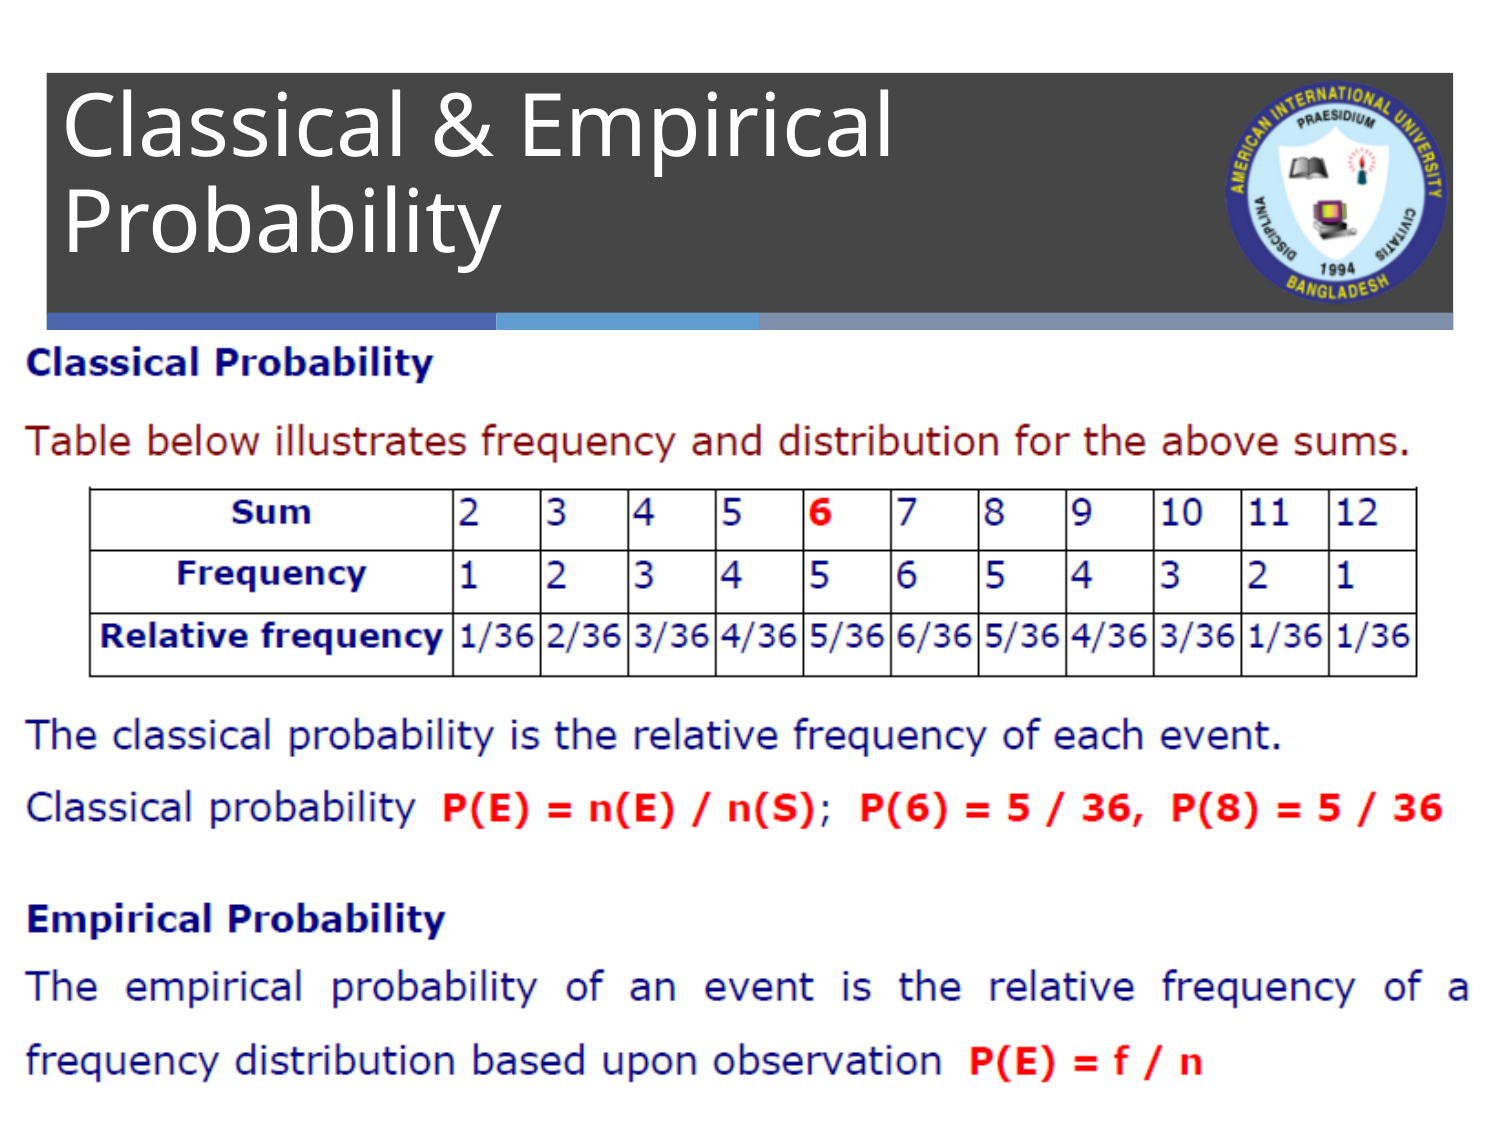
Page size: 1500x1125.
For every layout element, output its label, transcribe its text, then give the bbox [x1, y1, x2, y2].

title Classical & Empirical Probability [46, 99, 1328, 278]
picture [0, 330, 1500, 1125]
picture [1220, 75, 1454, 310]
